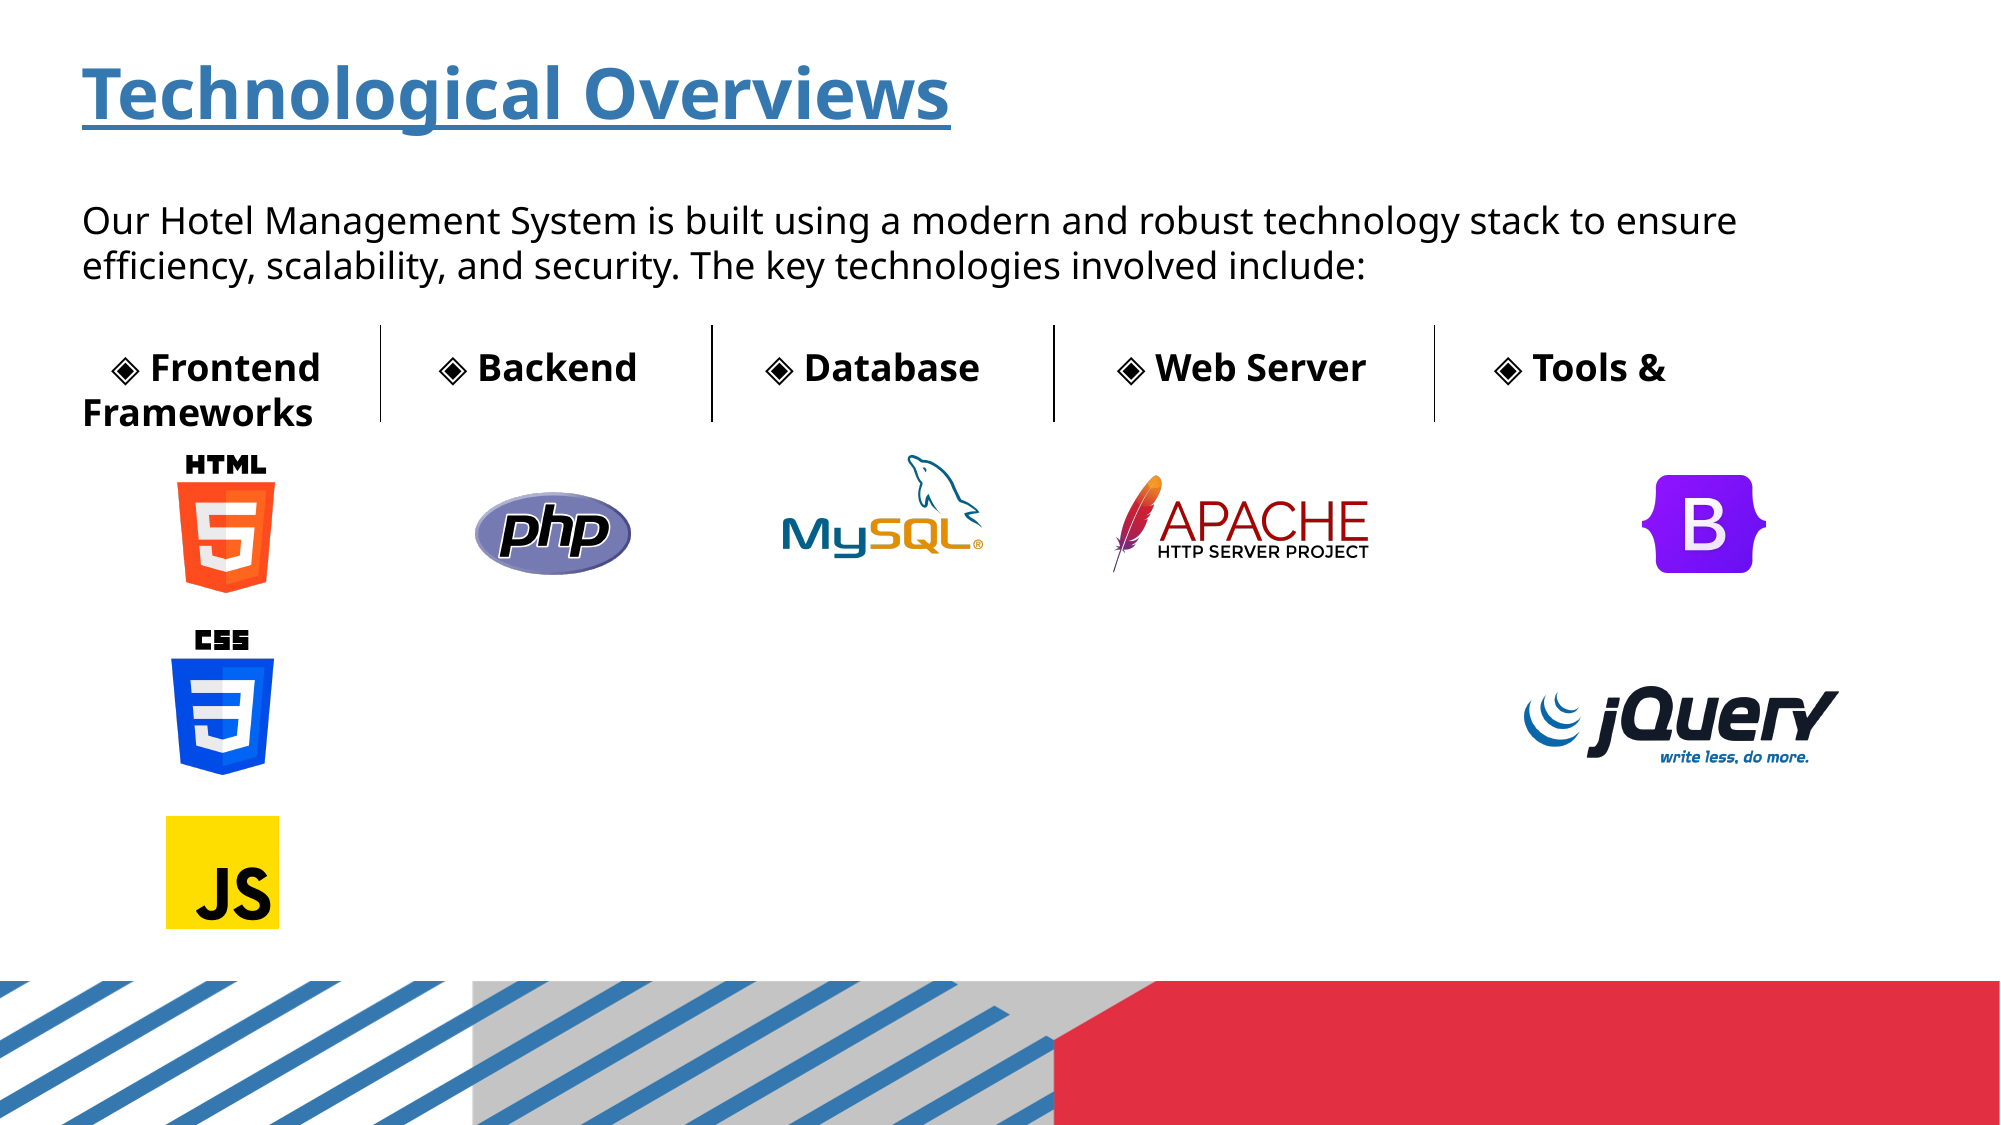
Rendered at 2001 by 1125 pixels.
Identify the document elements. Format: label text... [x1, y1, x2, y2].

picture [156, 455, 295, 594]
picture [150, 629, 295, 775]
picture [474, 455, 632, 612]
list Our Hotel Management System is built using a modern and robust technology stack to ensure efficiency, scalability, and security. The key technologies involved include: ◈ Frontend ◈ Backend ◈ Database ◈ Web Server ◈ Tools & Frameworks [66, 189, 1905, 956]
picture [165, 816, 279, 930]
picture [1524, 686, 1839, 765]
picture [1112, 475, 1369, 574]
picture [753, 420, 1013, 594]
title Technological Overviews [66, 50, 1032, 159]
picture [1642, 475, 1766, 574]
picture [0, 981, 2000, 1125]
